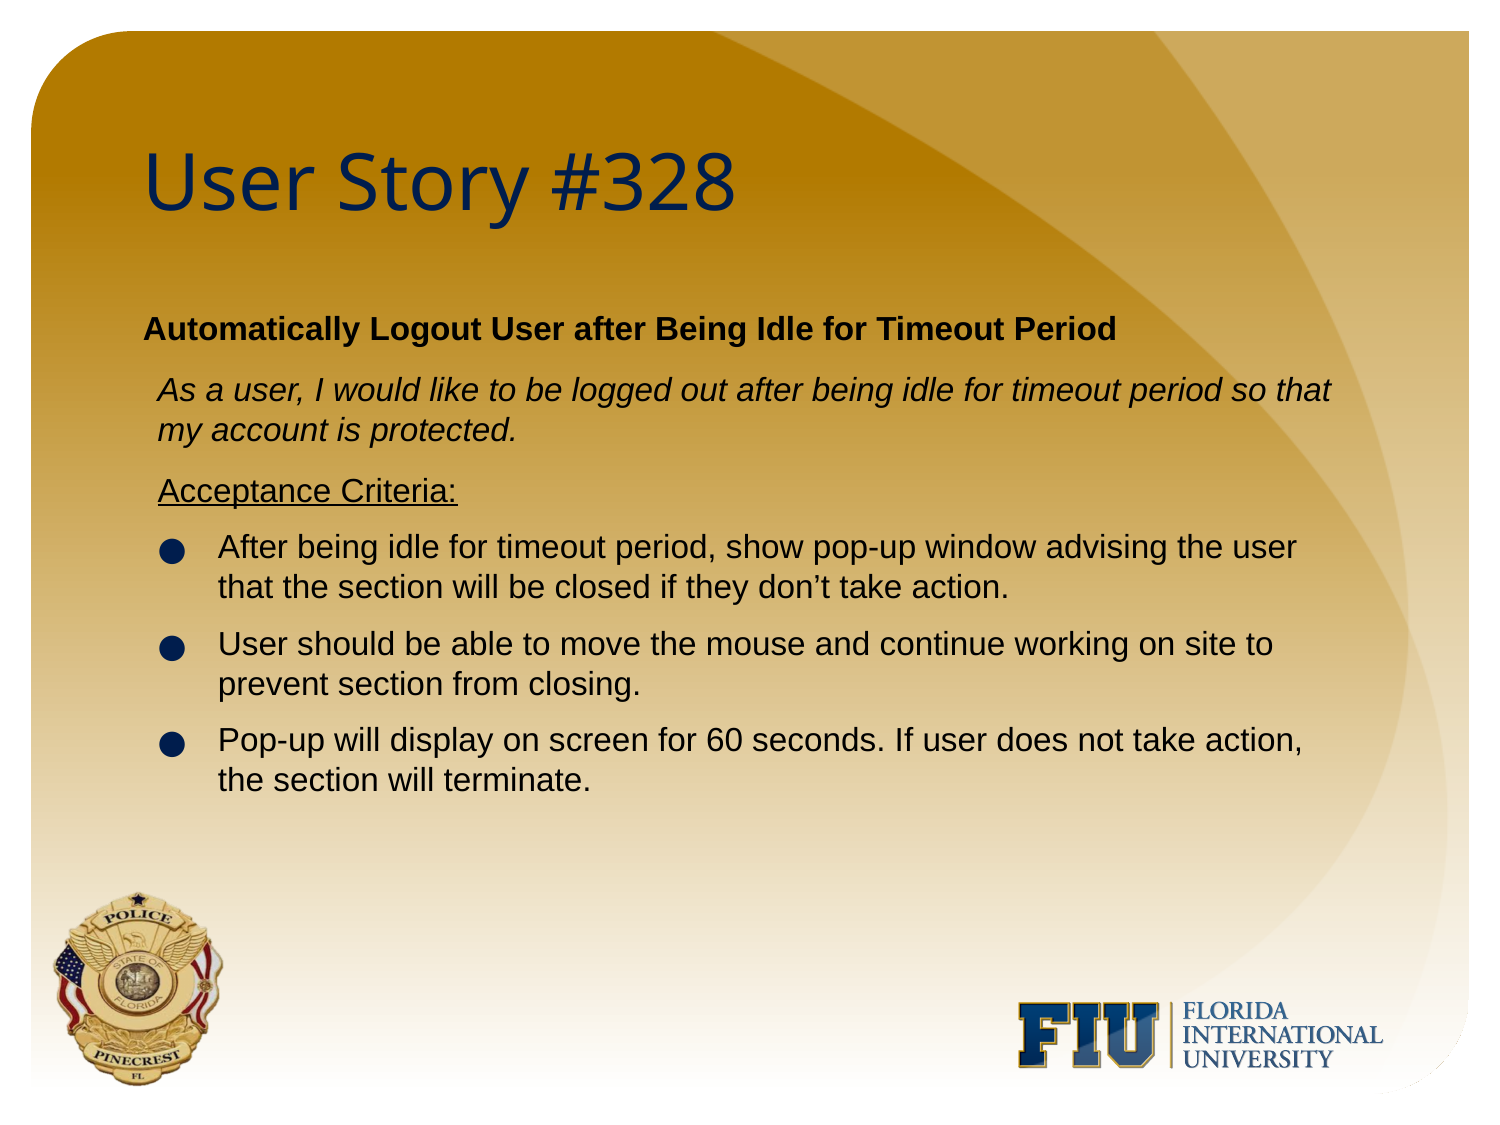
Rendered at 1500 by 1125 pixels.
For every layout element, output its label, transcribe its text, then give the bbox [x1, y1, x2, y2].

title User Story #328 [127, 62, 1372, 234]
picture [24, 30, 1473, 1094]
list Automatically Logout User after Being Idle for Timeout Period As a user, I would like to be logged out after being idle for timeout period so that my account is protected. Acceptance Criteria: After being idle for timeout period, show pop-up window advising the user that the section will be closed if they don’t take action. User should be able to move the mouse and continue working on site to prevent section from closing. Pop-up will display on screen for 60 seconds. If user does not take action, the section will terminate. [127, 299, 1372, 991]
